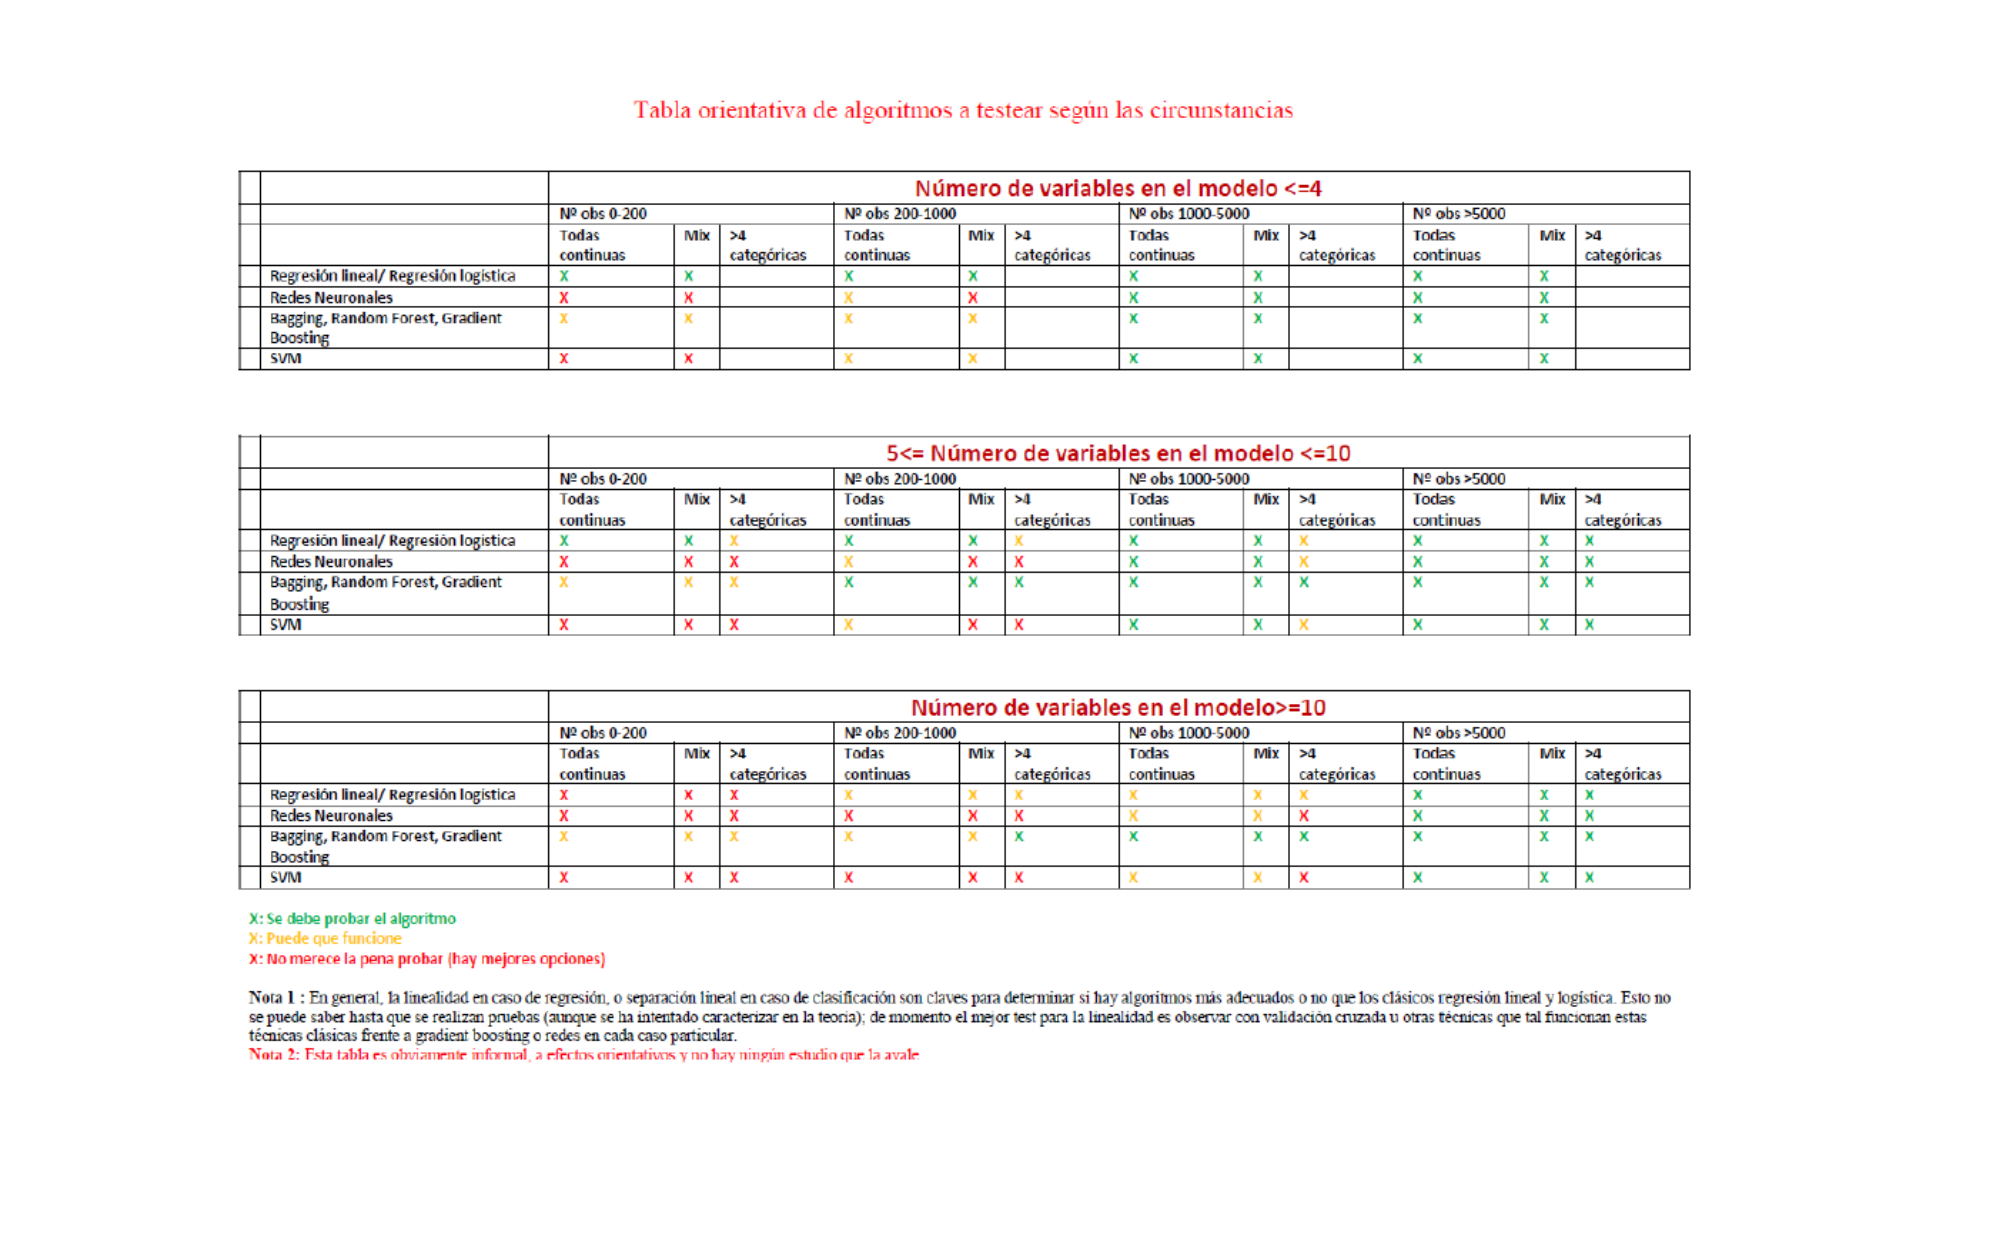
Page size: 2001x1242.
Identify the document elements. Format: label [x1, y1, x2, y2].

picture [199, 58, 1776, 1103]
